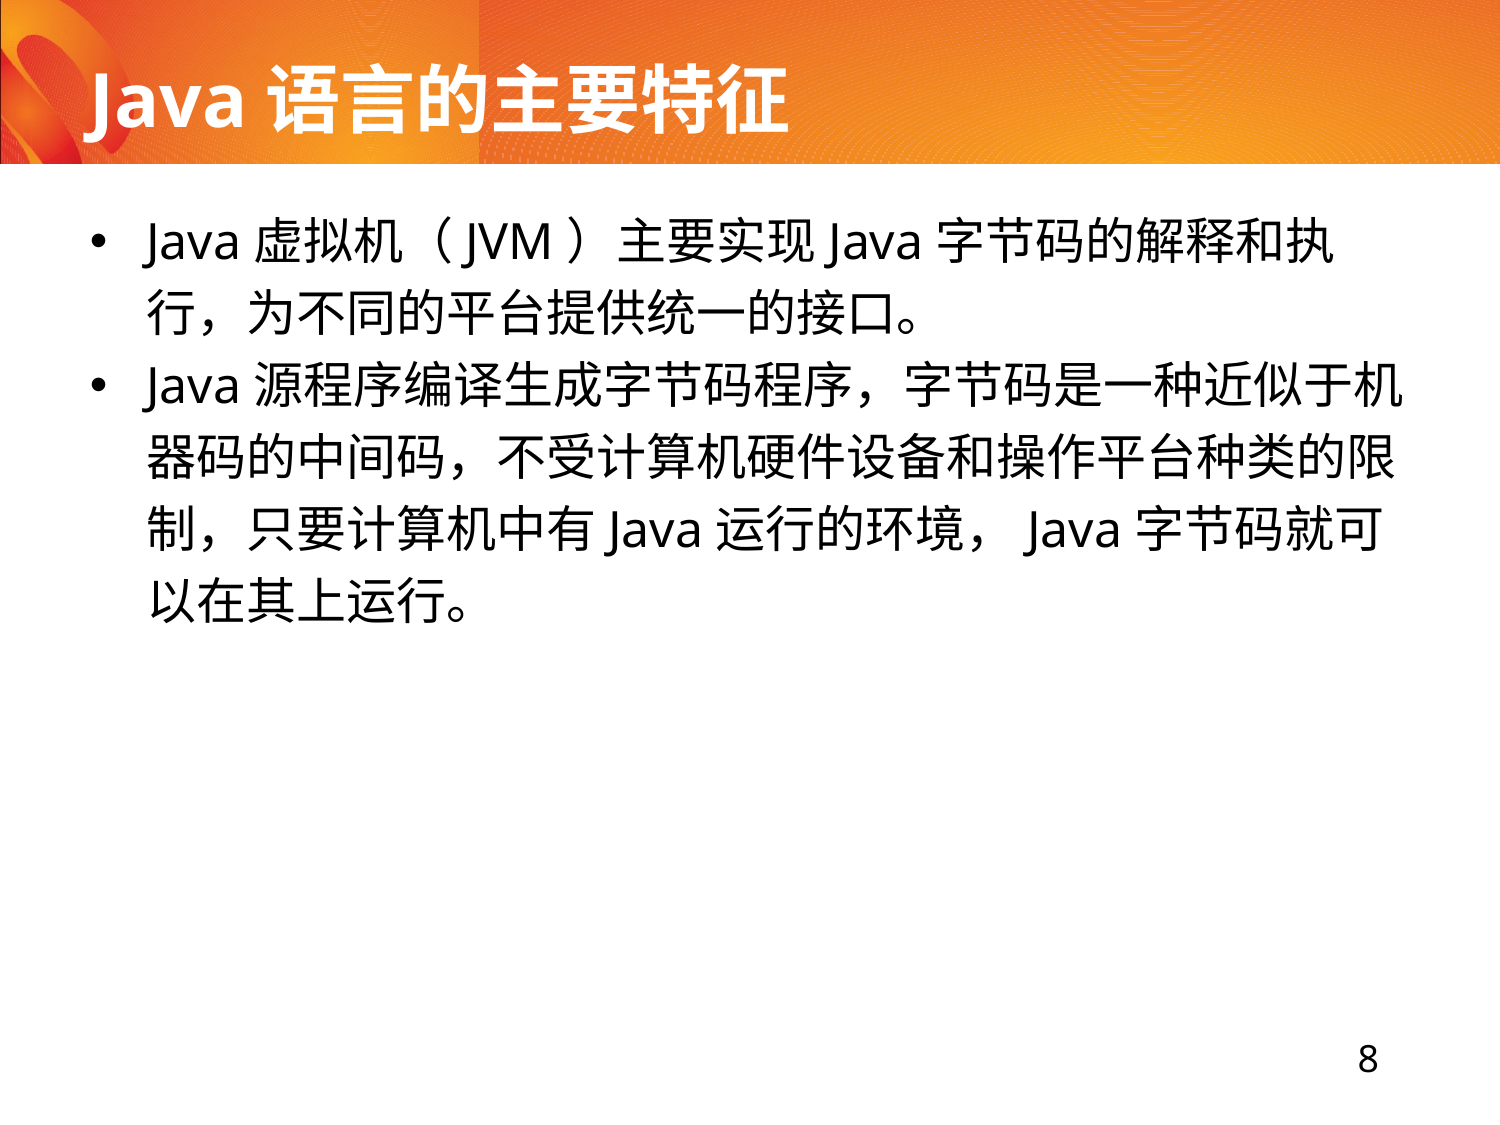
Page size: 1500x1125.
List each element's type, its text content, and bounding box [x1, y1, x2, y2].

title Java语言的主要特征 [75, 45, 1425, 167]
list Java虚拟机（JVM）主要实现Java字节码的解释和执行，为不同的平台提供统一的接口。 Java源程序编译生成字节码程序，字节码是一种近似于机器码的中间码，不受计算机硬件设备和操作平台种类的限制，只要计算机中有Java运行的环境，Java字节码就可以在其上运行。 [75, 190, 1425, 1005]
picture [0, 0, 1500, 164]
